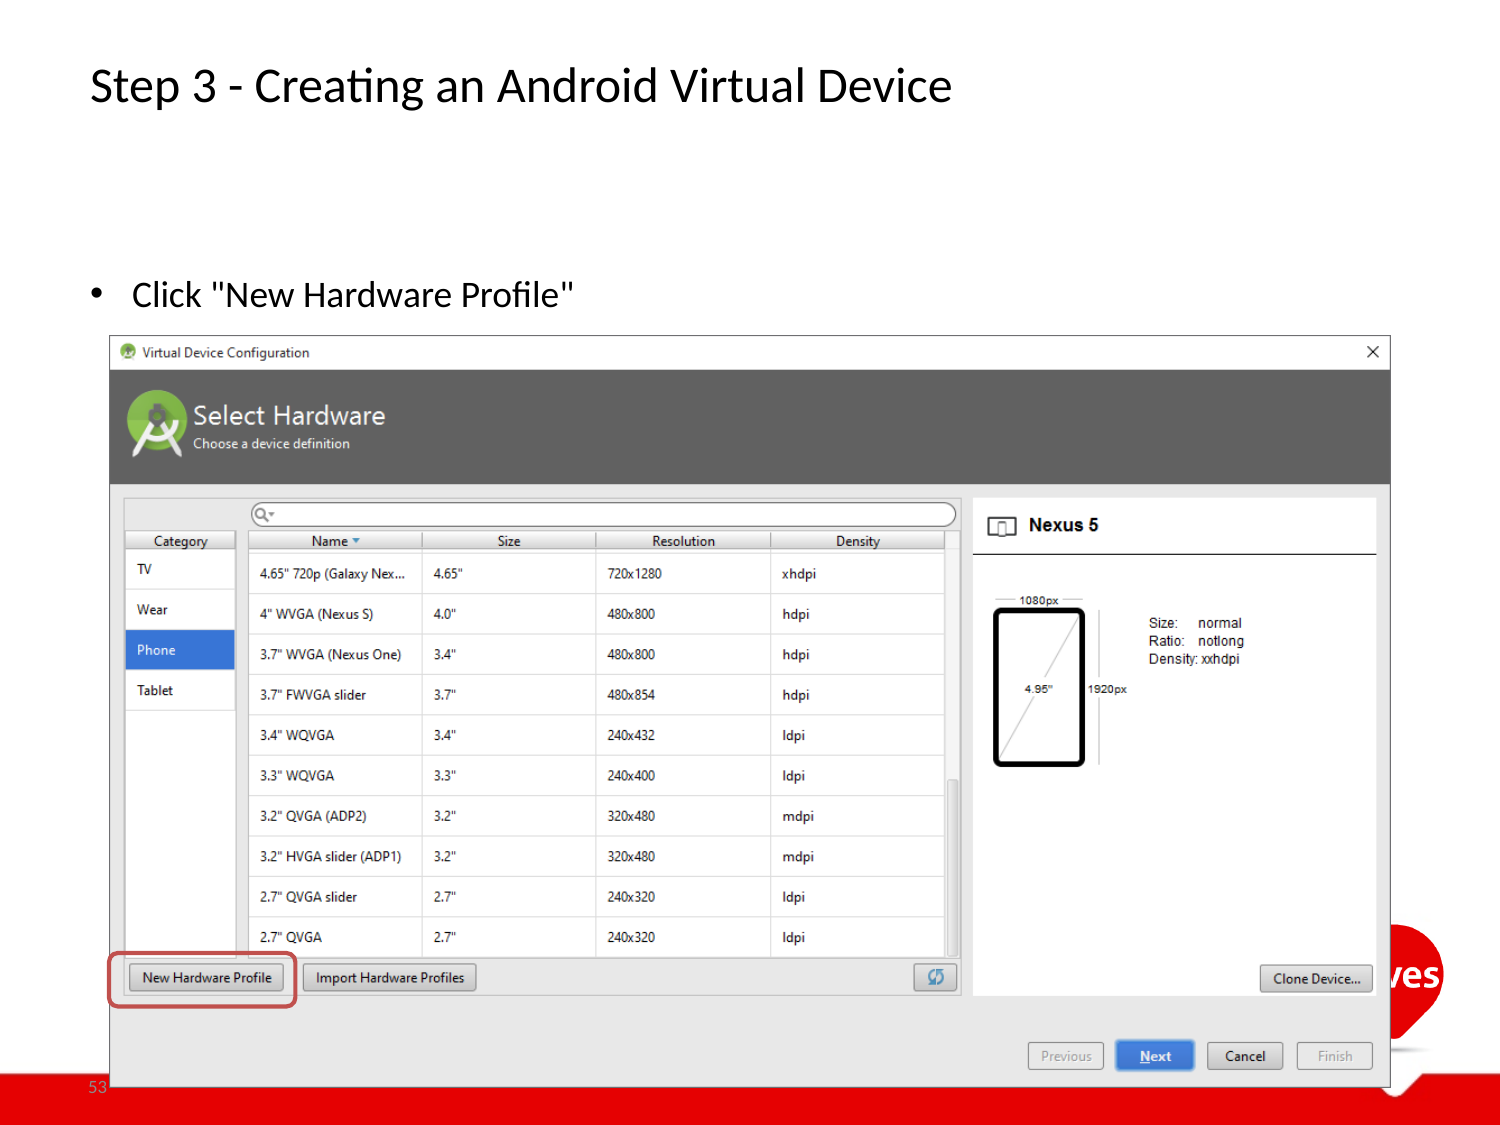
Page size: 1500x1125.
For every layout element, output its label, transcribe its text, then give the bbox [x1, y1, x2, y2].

list Click "New Hardware Profile" [75, 262, 1425, 1005]
picture [0, 0, 1500, 1125]
title Step 3 - Creating an Android Virtual Device [75, 45, 1425, 233]
slide_number 53 [73, 1056, 153, 1116]
